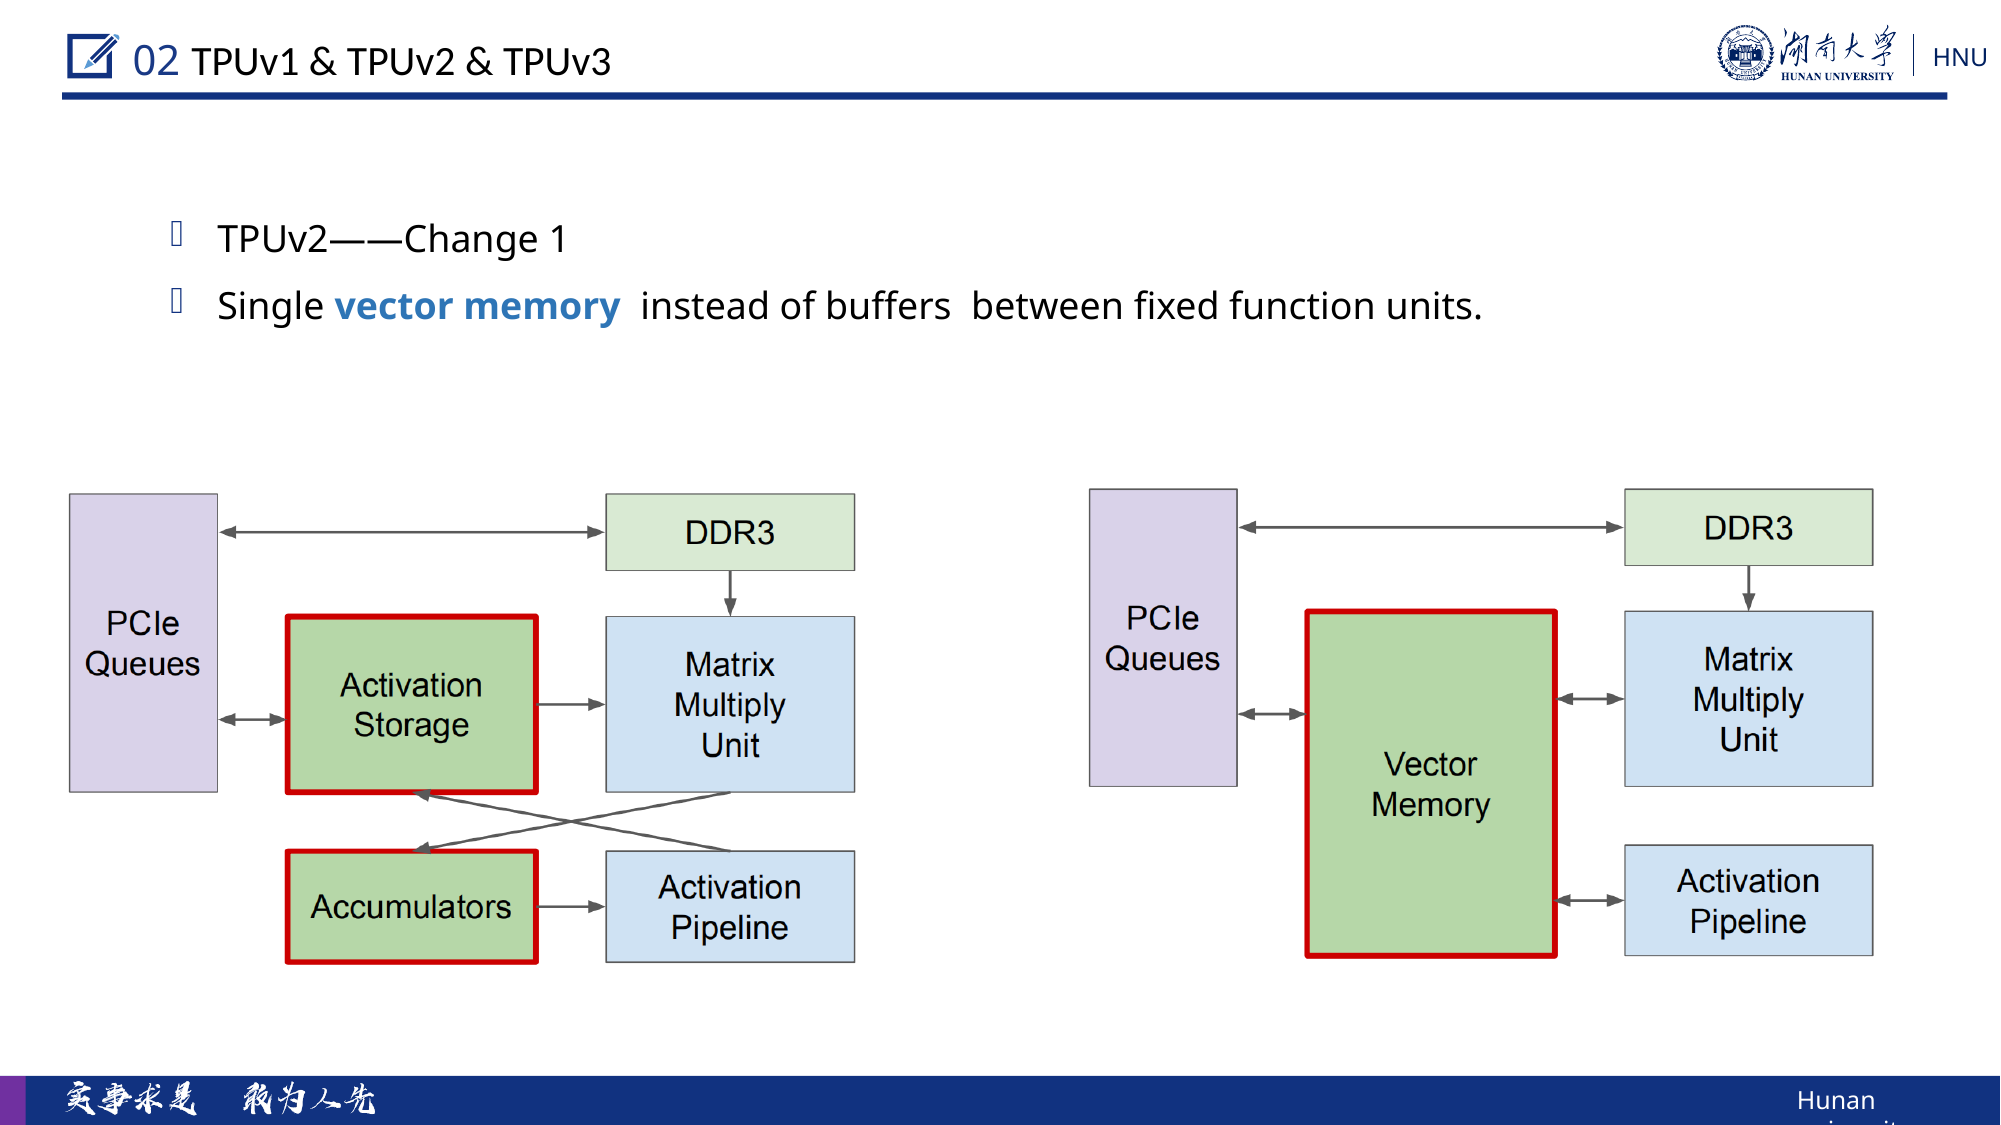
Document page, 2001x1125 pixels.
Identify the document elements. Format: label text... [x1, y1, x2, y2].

picture [47, 479, 867, 975]
picture [7, 1065, 432, 1125]
picture [1065, 476, 1889, 978]
text_box 02 TPUv1 & TPUv2 & tpuv3 [117, 25, 638, 91]
text_box TPUv2——Change 1 Single vector memory instead of buffers between fixed function units. [155, 184, 1656, 470]
